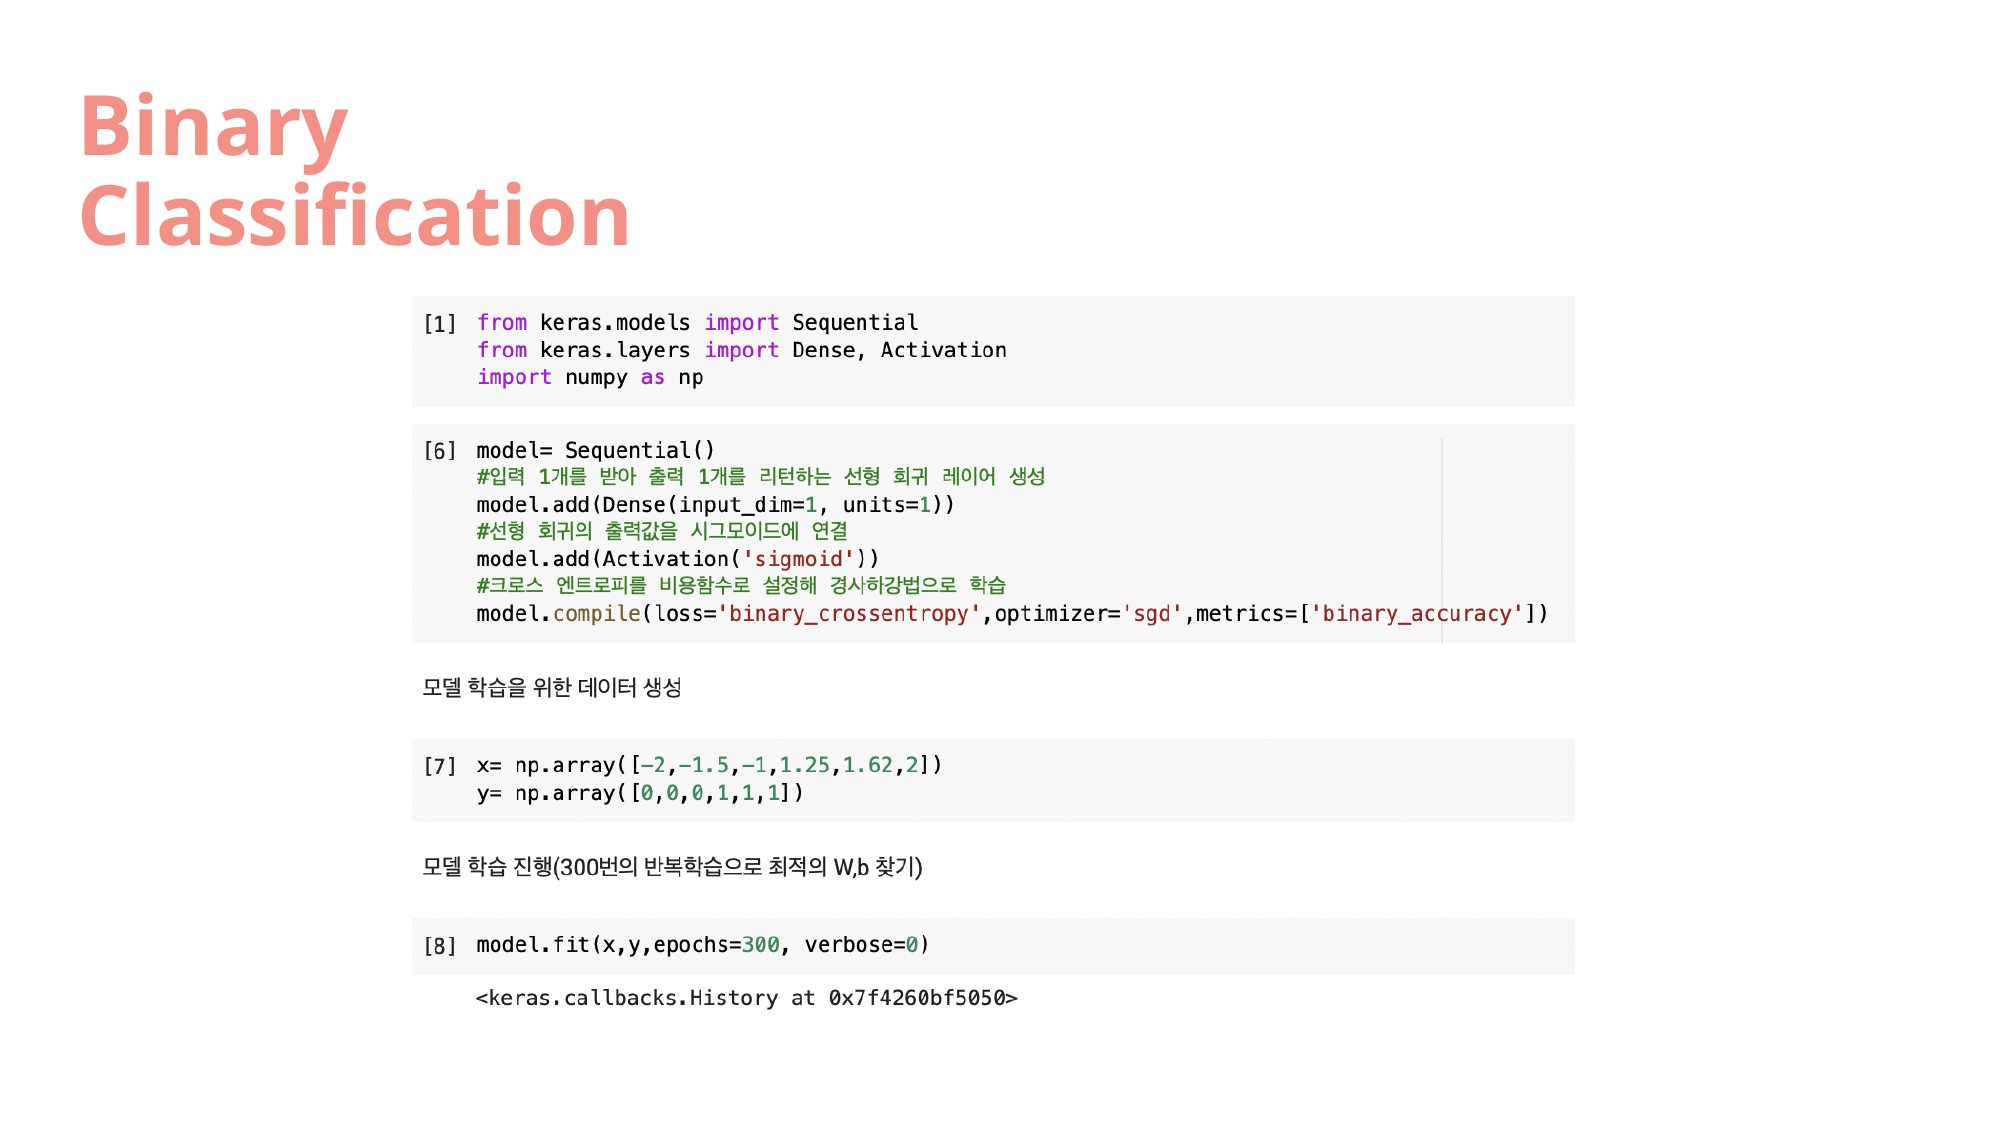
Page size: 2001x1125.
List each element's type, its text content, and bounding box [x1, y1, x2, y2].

text_box Binary Classification [63, 75, 728, 251]
picture [395, 272, 1575, 1041]
